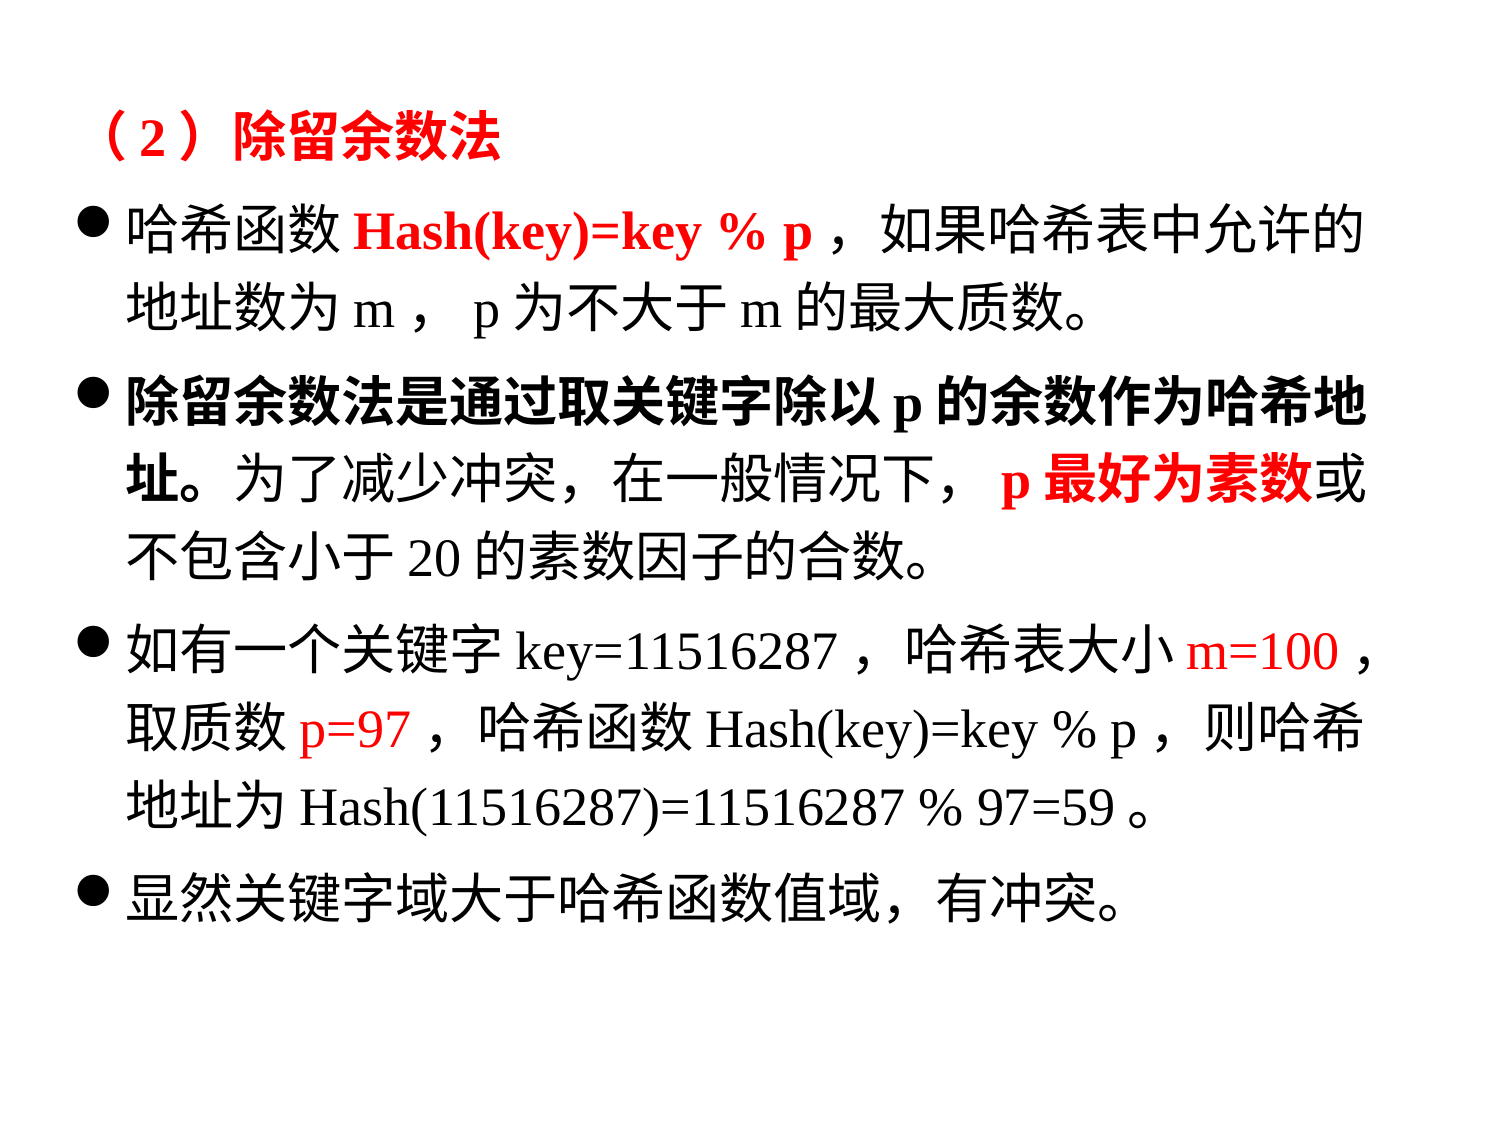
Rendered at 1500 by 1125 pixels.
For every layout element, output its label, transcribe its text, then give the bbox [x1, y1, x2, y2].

list （2）除留余数法 哈希函数Hash(key)=key % p，如果哈希表中允许的地址数为m，p为不大于m的最大质数。 除留余数法是通过取关键字除以p的余数作为哈希地址。为了减少冲突，在一般情况下，p最好为素数或不包含小于20的素数因子的合数。 如有一个关键字key=11516287，哈希表大小m=100，取质数p=97，哈希函数Hash(key)=key % p，则哈希地址为Hash(11516287)=11516287 % 97=59。 显然关键字域大于哈希函数值域，有冲突。 [58, 82, 1424, 1024]
